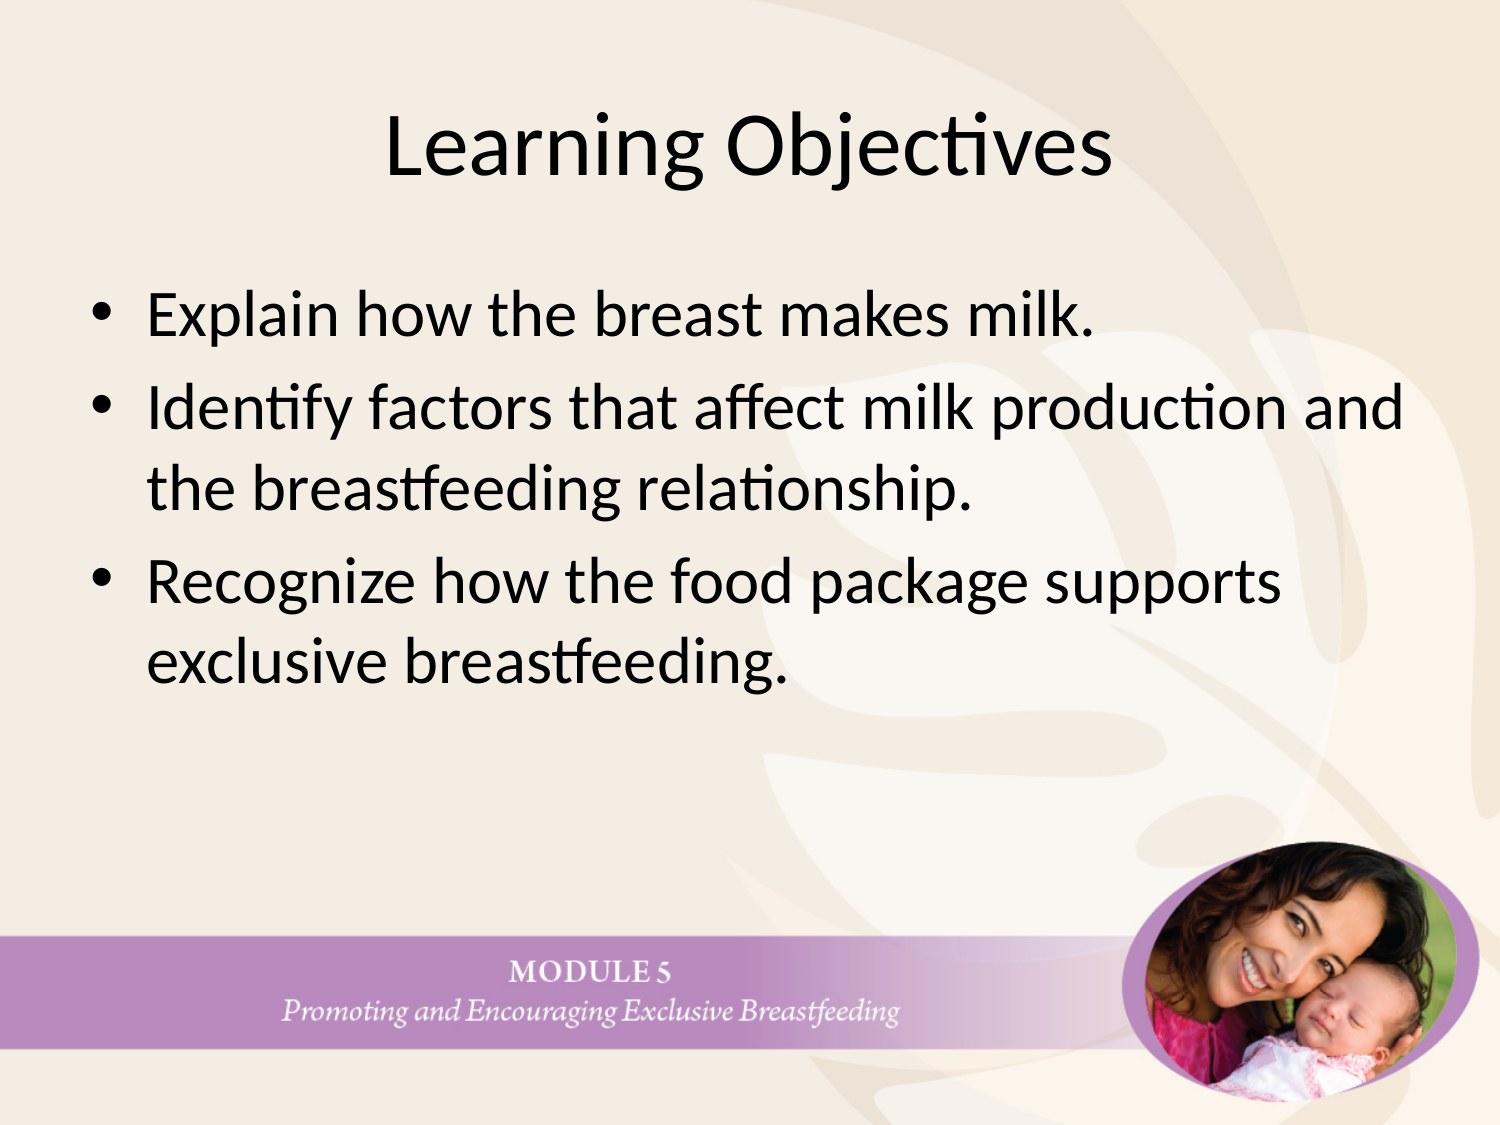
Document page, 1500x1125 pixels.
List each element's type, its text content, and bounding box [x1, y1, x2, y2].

list Explain how the breast makes milk. Identify factors that affect milk production and the breastfeeding relationship. Recognize how the food package supports exclusive breastfeeding. [75, 262, 1425, 1005]
title Learning Objectives [75, 45, 1425, 233]
picture [0, 0, 1500, 1125]
